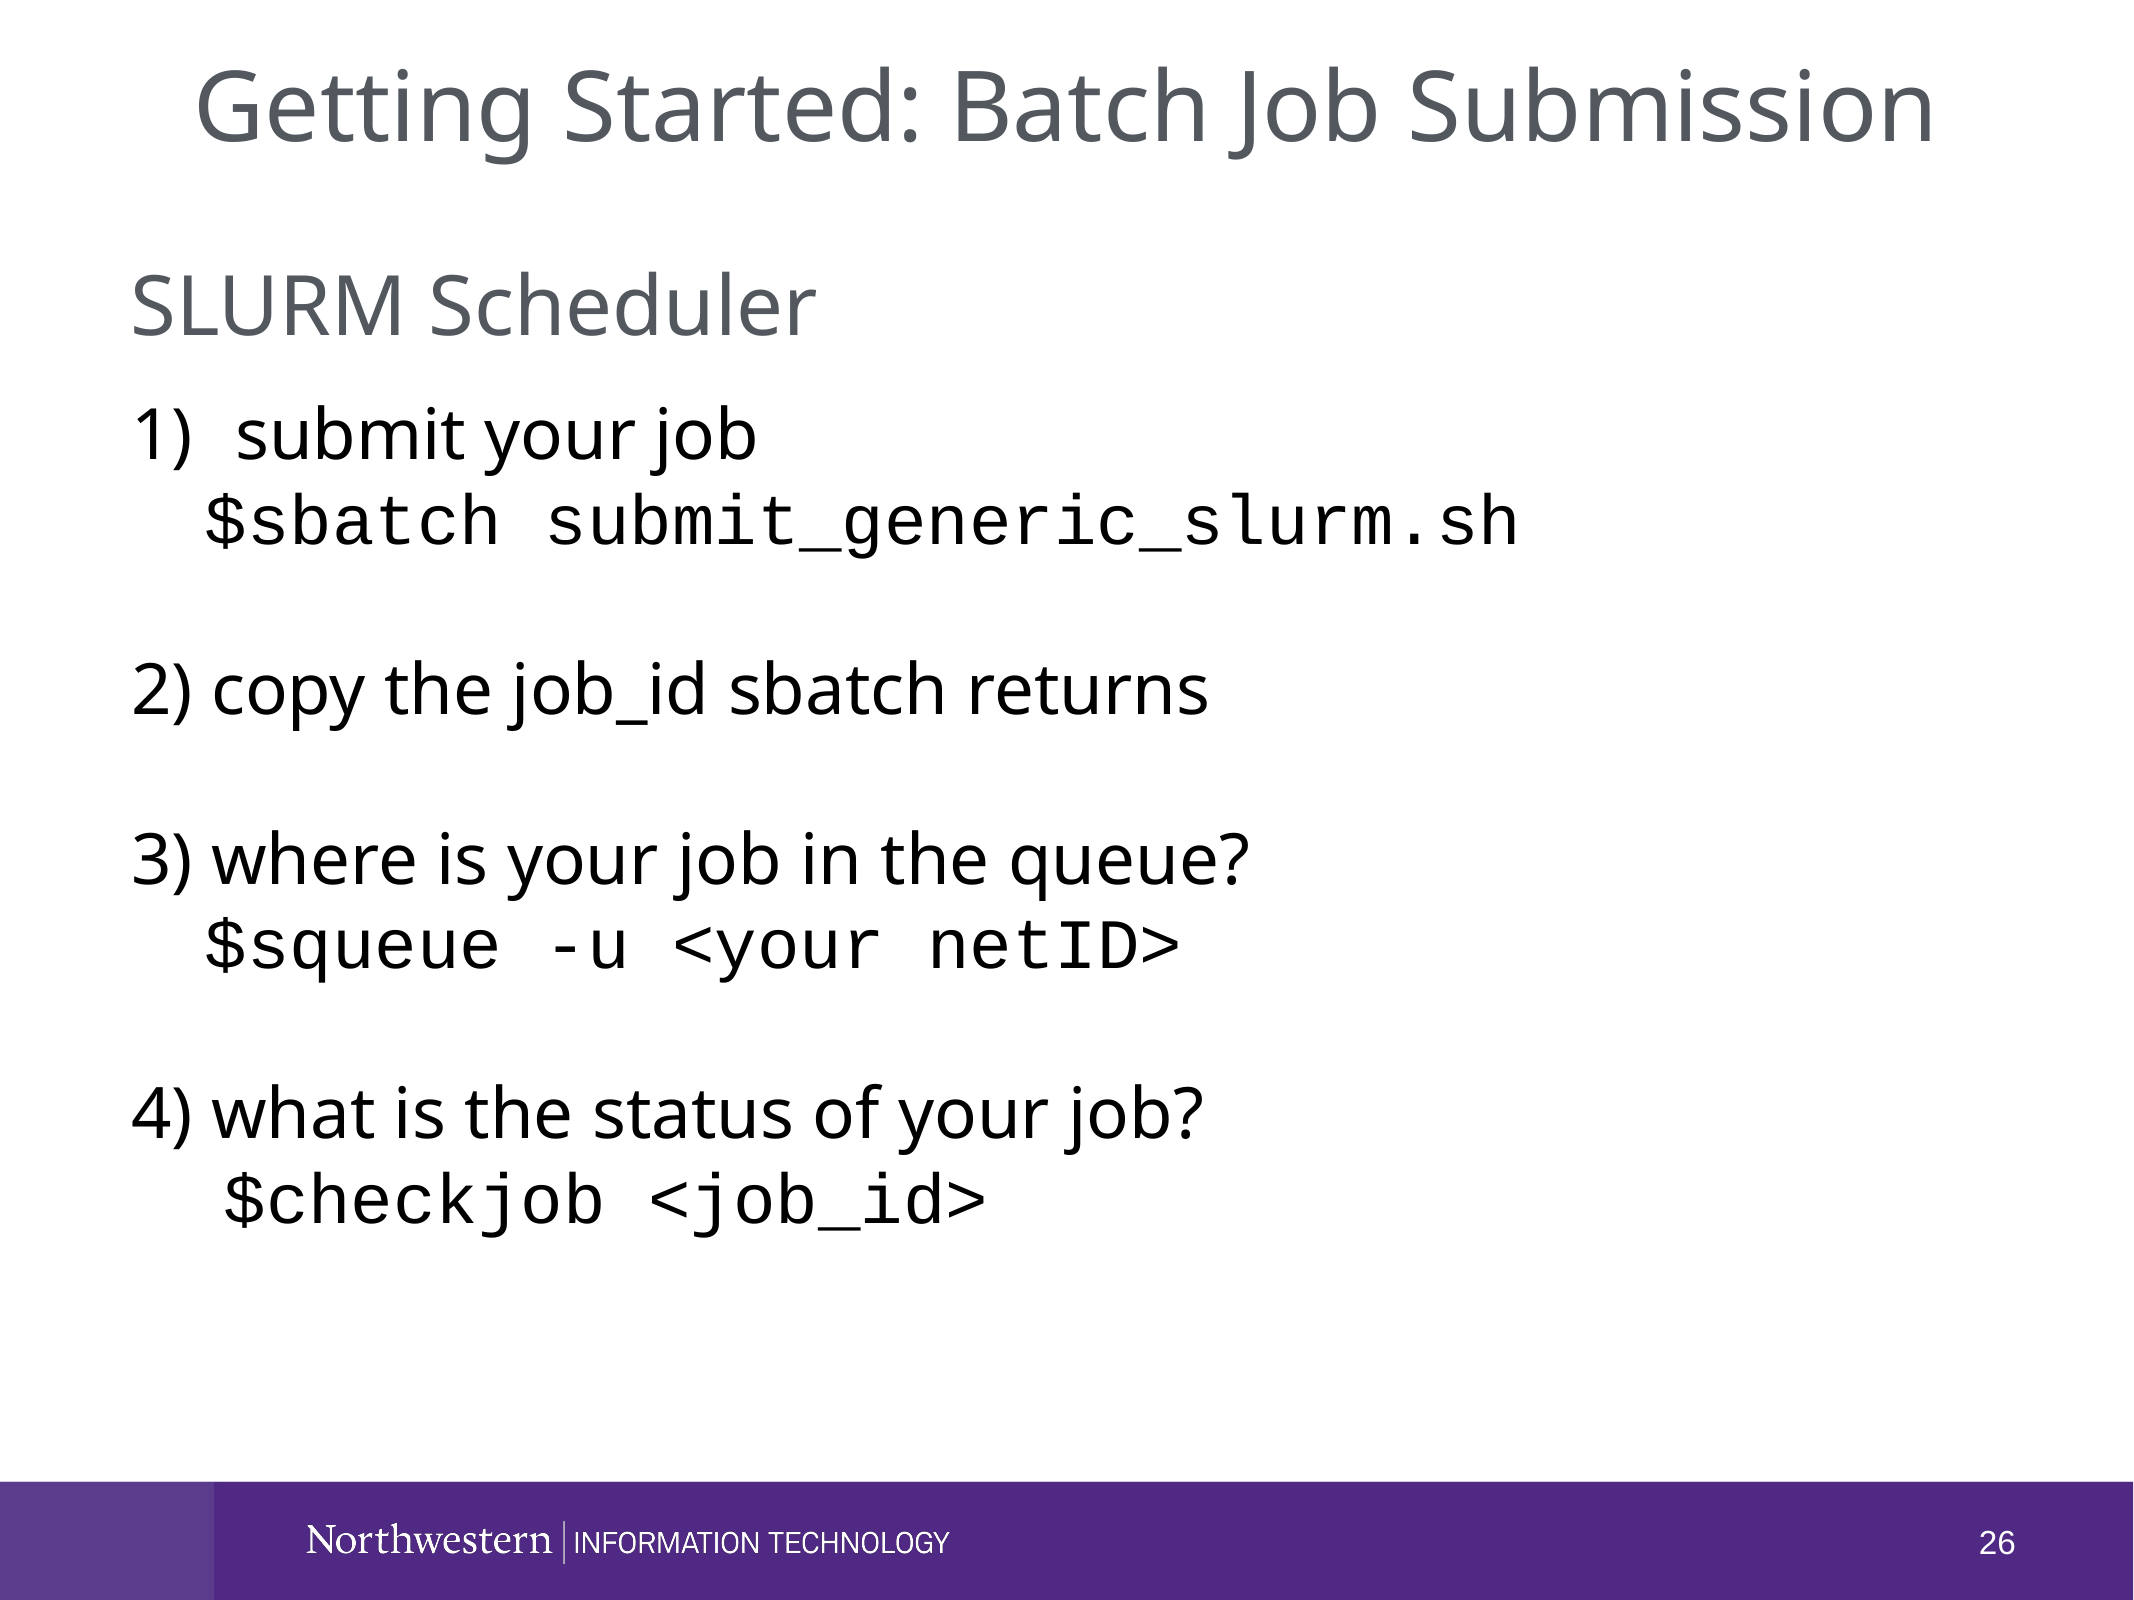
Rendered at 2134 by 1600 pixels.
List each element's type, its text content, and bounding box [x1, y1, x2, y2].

slide_number 26 [1965, 1513, 2028, 1573]
text_box SLURM Scheduler [115, 244, 834, 360]
text_box submit your job $sbatch submit_generic_slurm.sh 2) copy the job_id sbatch returns 3) where is your job in the queue? $squeue -u <your netID> 4) what is the status of your job? $checkjob <job_id> [122, 380, 2083, 1247]
picture [0, 0, 2134, 1600]
text_box Getting Started: Batch Job Submission [185, 35, 1948, 170]
